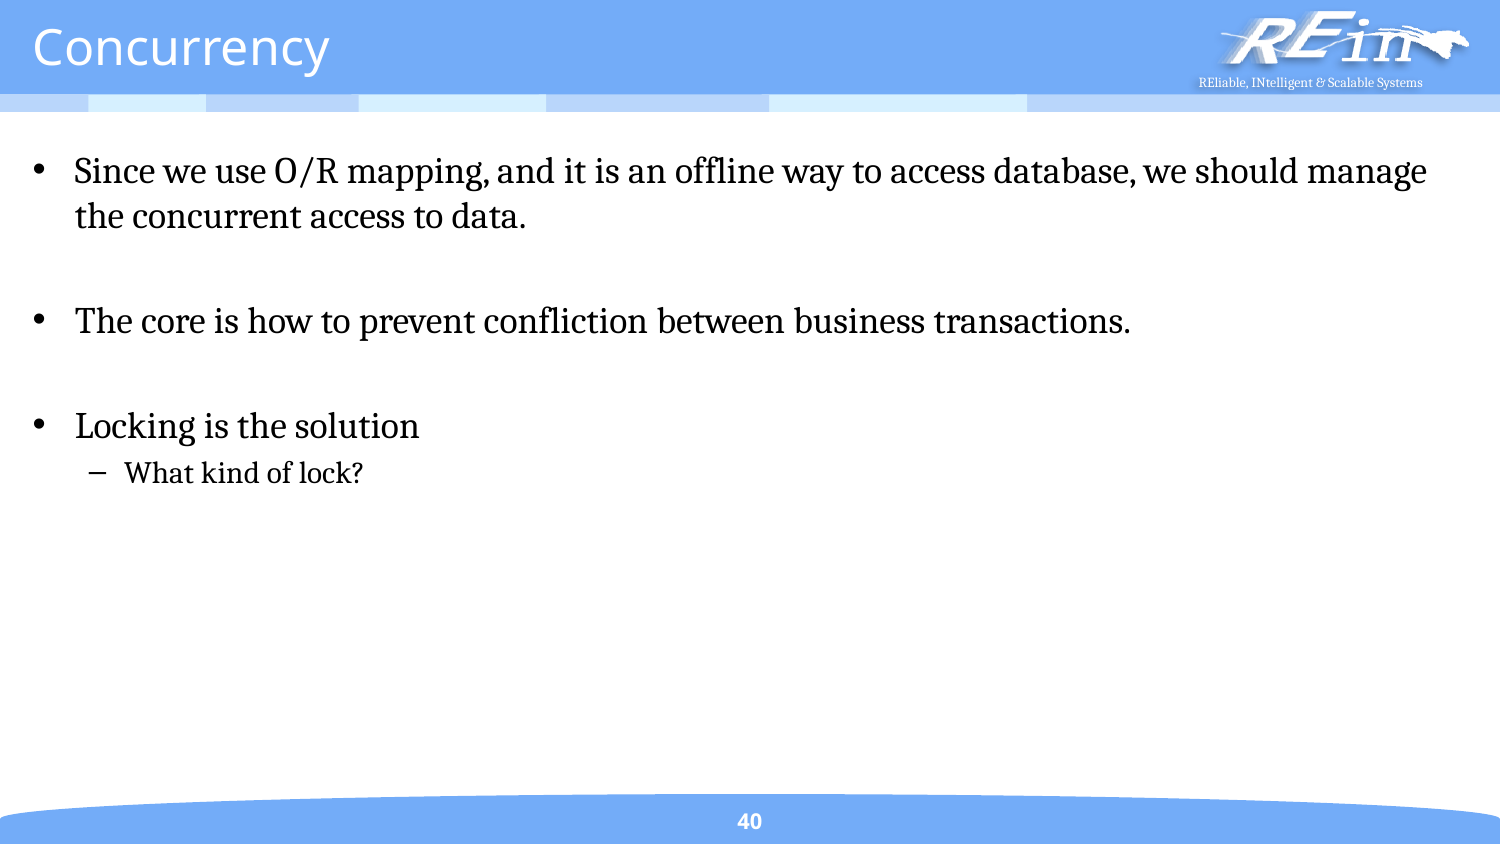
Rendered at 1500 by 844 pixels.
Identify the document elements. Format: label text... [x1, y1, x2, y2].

title Concurrency [17, 17, 1136, 86]
slide_number 40 [667, 802, 833, 842]
list Since we use O/R mapping, and it is an offline way to access database, we should manage the concurrent access to data. The core is how to prevent confliction between business transactions. Locking is the solution What kind of lock? [17, 138, 1459, 786]
